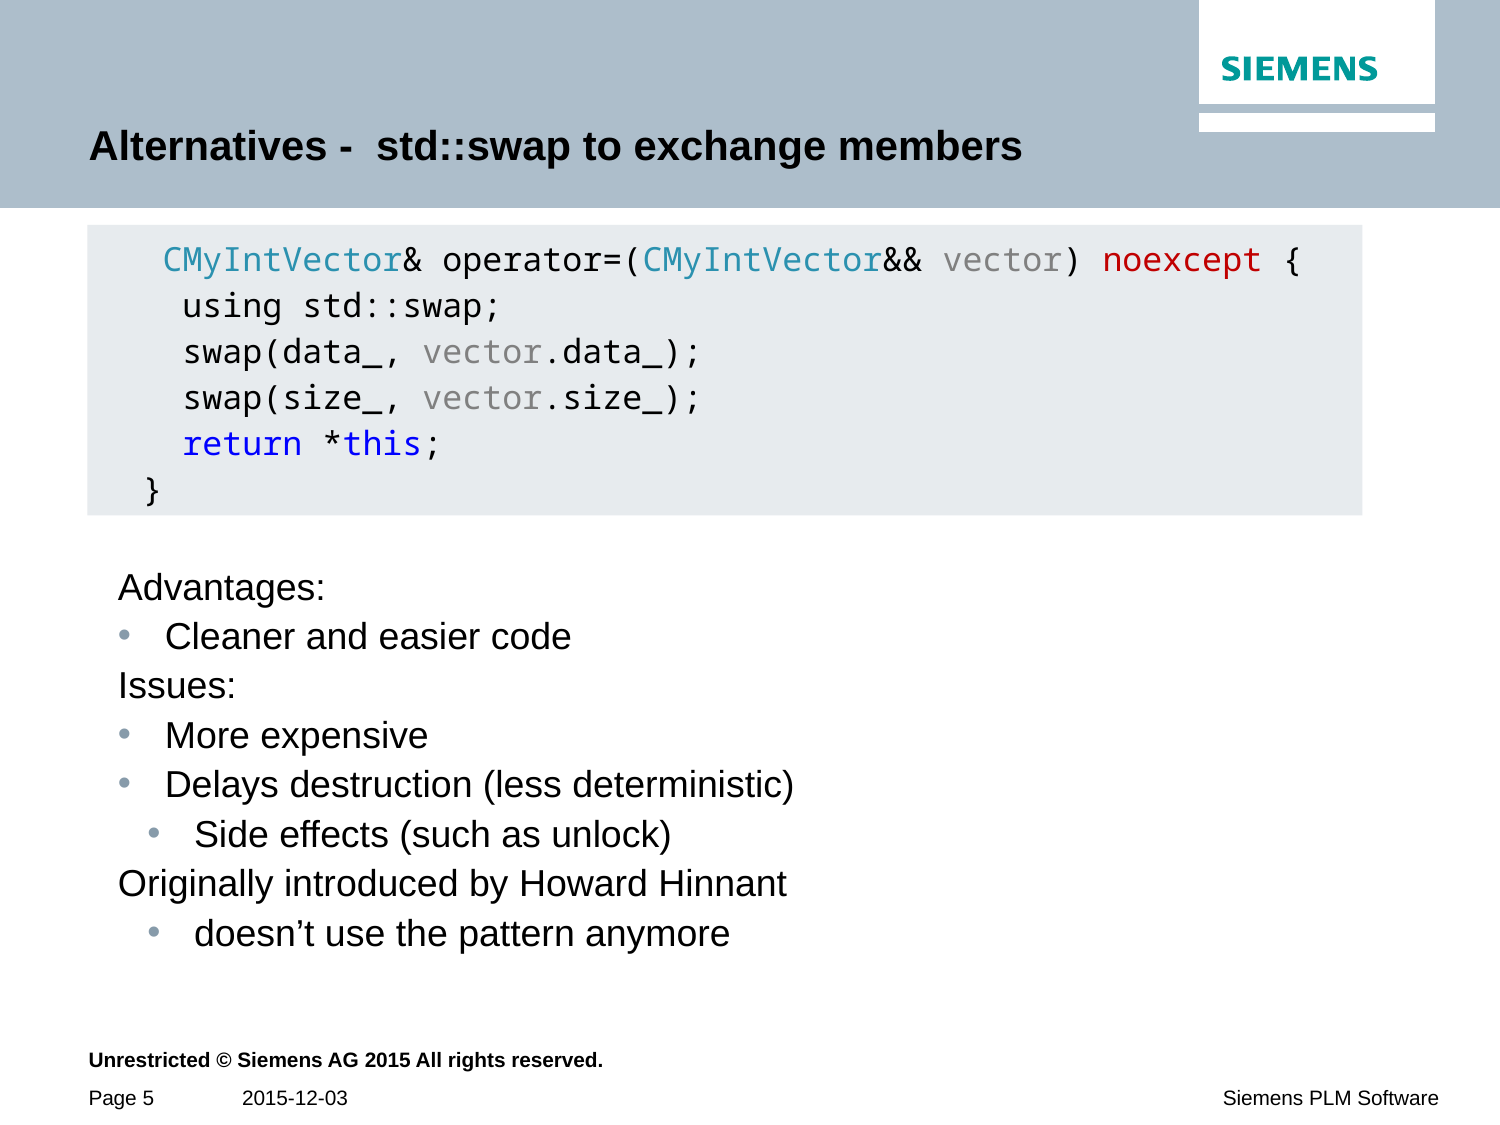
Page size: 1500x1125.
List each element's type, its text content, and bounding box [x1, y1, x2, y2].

text_box CMyIntVector& operator=(CMyIntVector&& vector) noexcept { using std::swap; swap(data_, vector.data_); swap(size_, vector.size_); return *this; } [87, 224, 1363, 516]
title Alternatives - std::swap to exchange members [0, 0, 1500, 208]
list Advantages: Cleaner and easier code Issues: More expensive Delays destruction (less deterministic) Side effects (such as unlock) Originally introduced by Howard Hinnant doesn’t use the pattern anymore [88, 516, 1200, 1012]
